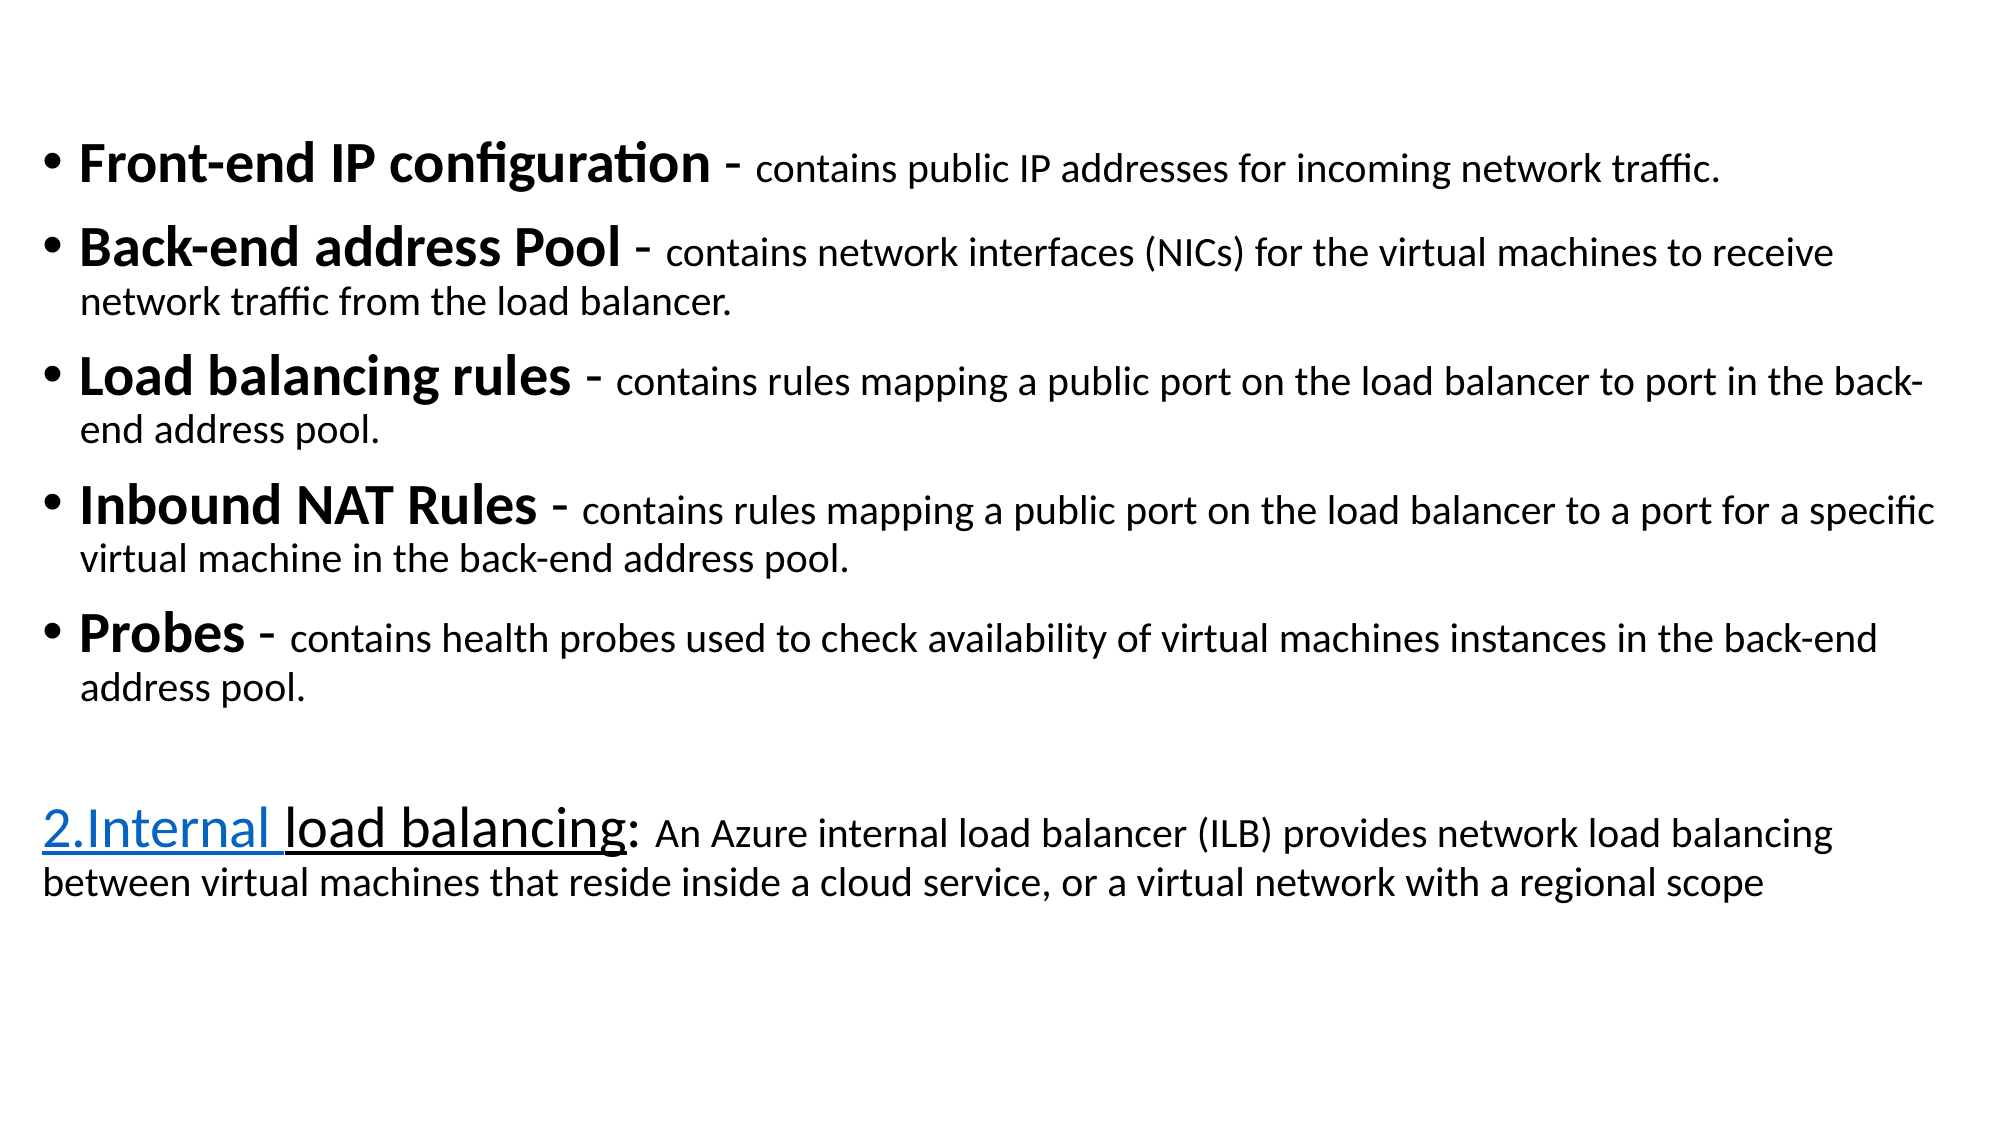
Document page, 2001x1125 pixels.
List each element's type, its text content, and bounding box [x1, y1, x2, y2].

list Front-end IP configuration - contains public IP addresses for incoming network traffic. Back-end address Pool - contains network interfaces (NICs) for the virtual machines to receive network traffic from the load balancer. Load balancing rules - contains rules mapping a public port on the load balancer to port in the back-end address pool. Inbound NAT Rules - contains rules mapping a public port on the load balancer to a port for a specific virtual machine in the back-end address pool. Probes - contains health probes used to check availability of virtual machines instances in the back-end address pool. 2.Internal load balancing: An Azure internal load balancer (ILB) provides network load balancing between virtual machines that reside inside a cloud service, or a virtual network with a regional scope [27, 34, 2000, 1014]
